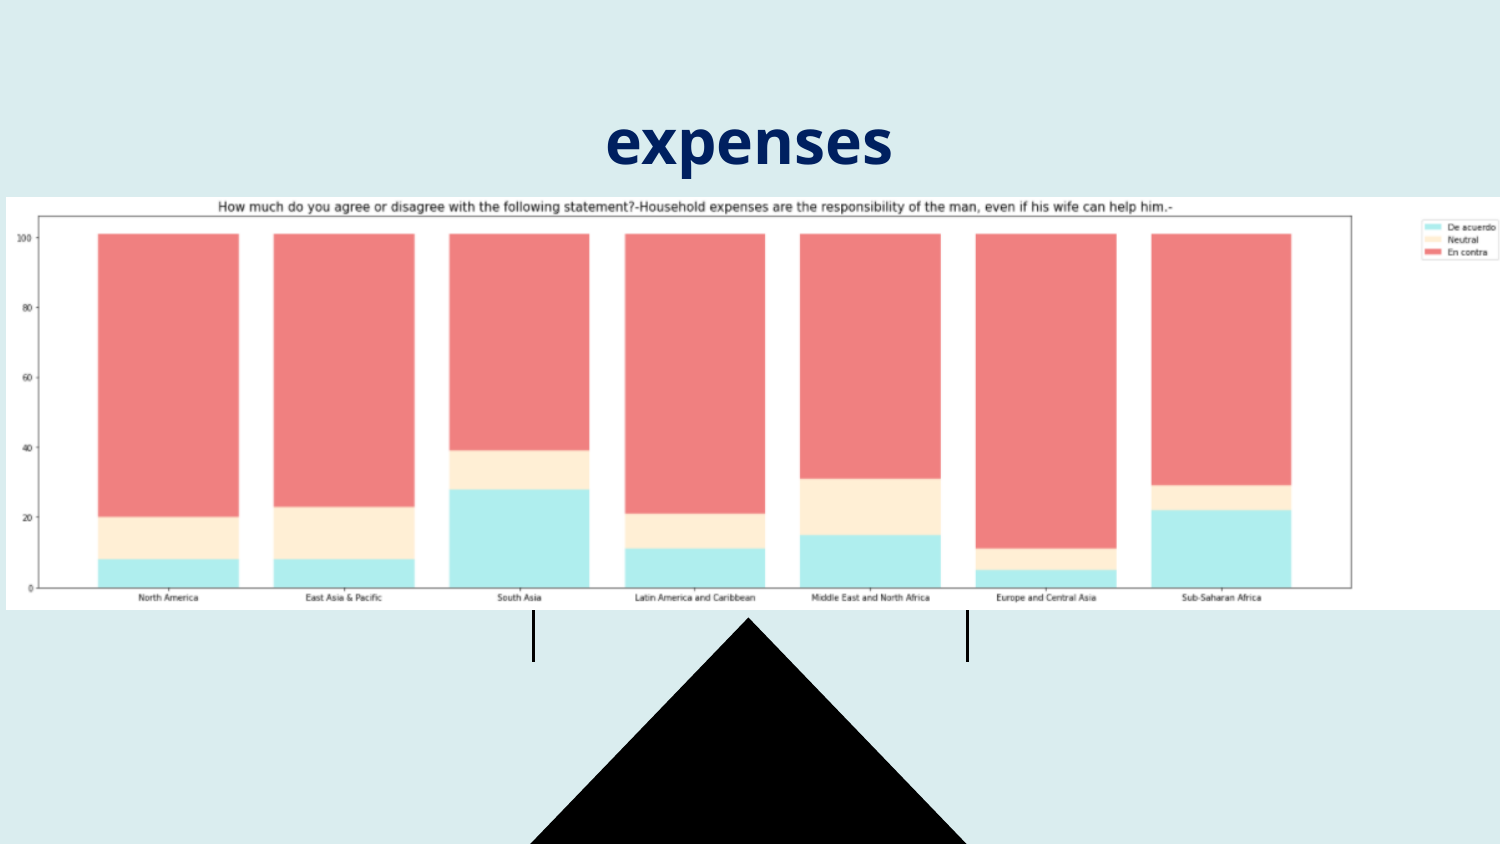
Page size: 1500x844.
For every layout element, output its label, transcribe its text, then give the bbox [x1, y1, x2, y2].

title expenses [323, 87, 1177, 174]
picture [6, 196, 1500, 610]
